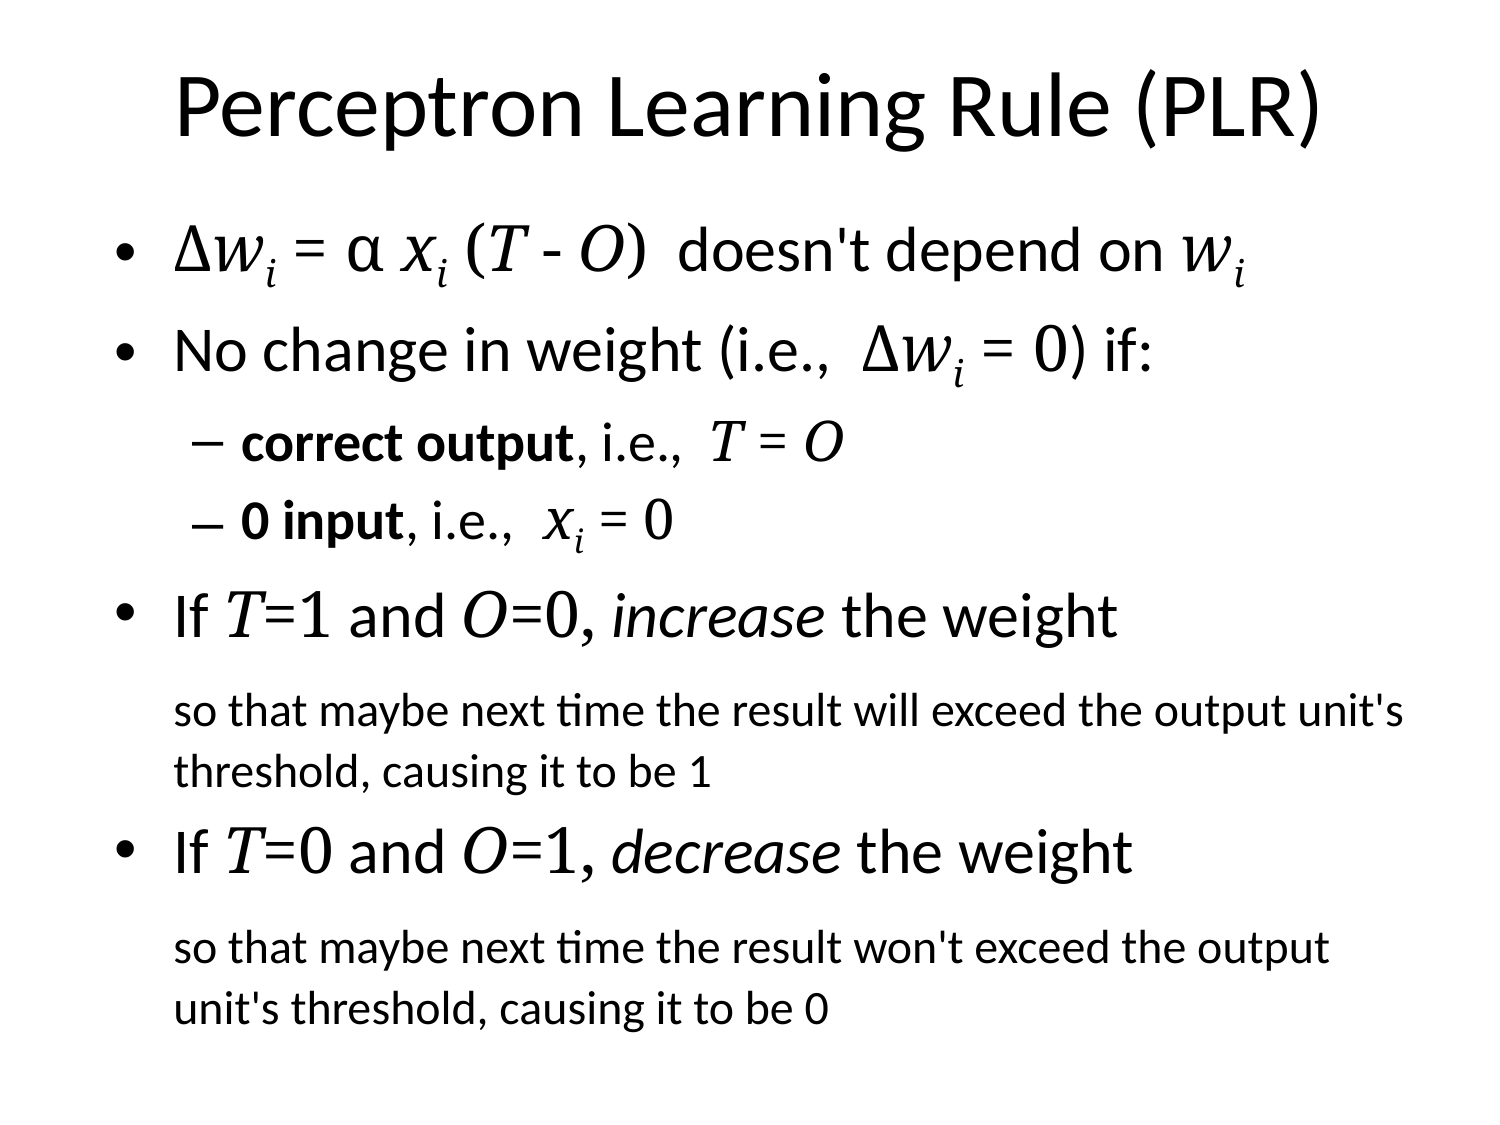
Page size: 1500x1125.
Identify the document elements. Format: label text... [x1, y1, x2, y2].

list Δwi = α xi (T - O) doesn't depend on wi No change in weight (i.e., Δwi = 0) if: correct output, i.e., T = O 0 input, i.e., xi = 0 If T=1 and O=0, increase the weight so that maybe next time the result will exceed the output unit's threshold, causing it to be 1 If T=0 and O=1, decrease the weight so that maybe next time the result won't exceed the output unit's threshold, causing it to be 0 [99, 200, 1425, 1050]
title Perceptron Learning Rule (PLR) [75, 0, 1425, 200]
